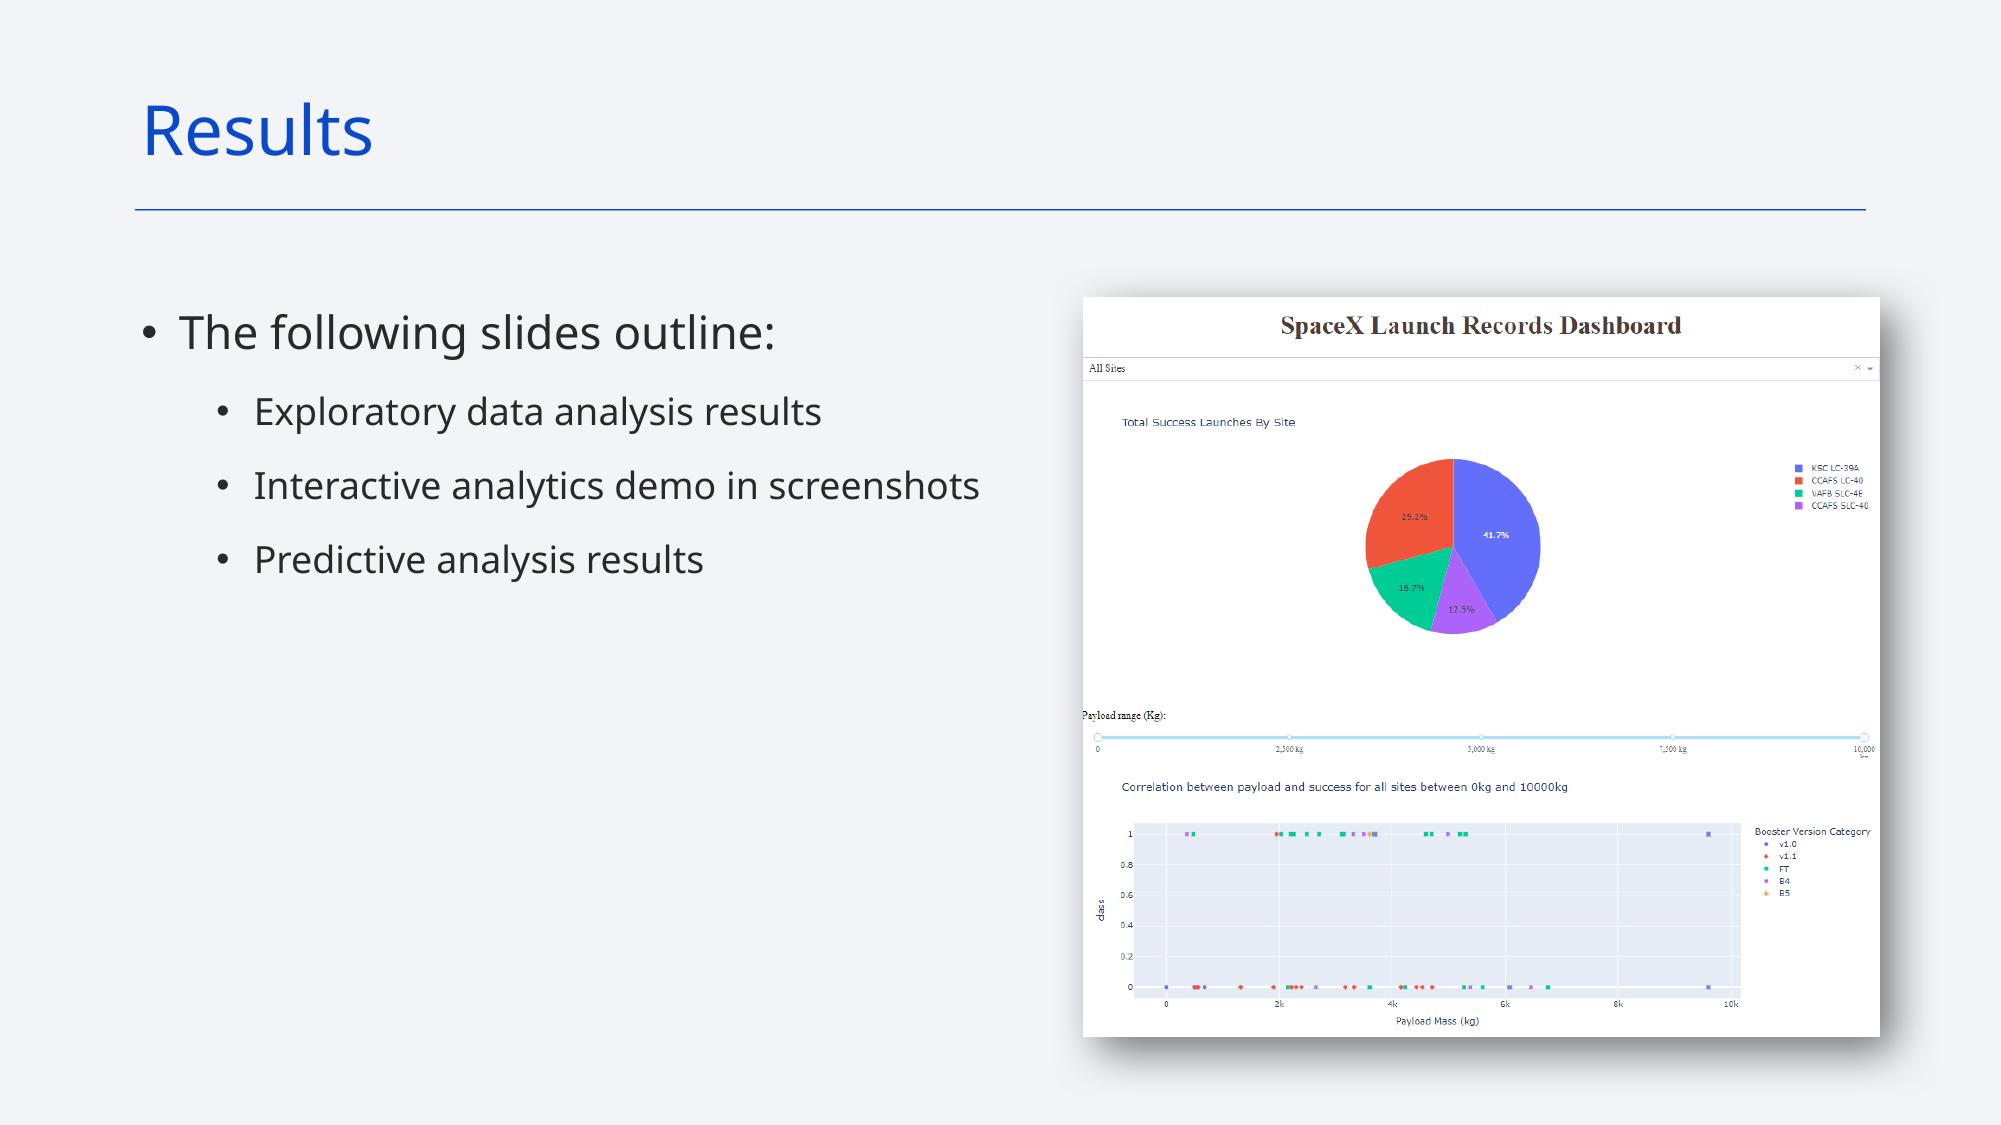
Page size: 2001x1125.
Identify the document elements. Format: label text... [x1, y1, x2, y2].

text_box The following slides outline: Exploratory data analysis results Interactive analytics demo in screenshots Predictive analysis results [126, 296, 1000, 1037]
picture [0, 0, 2001, 1125]
text_box Results [126, 88, 1852, 179]
